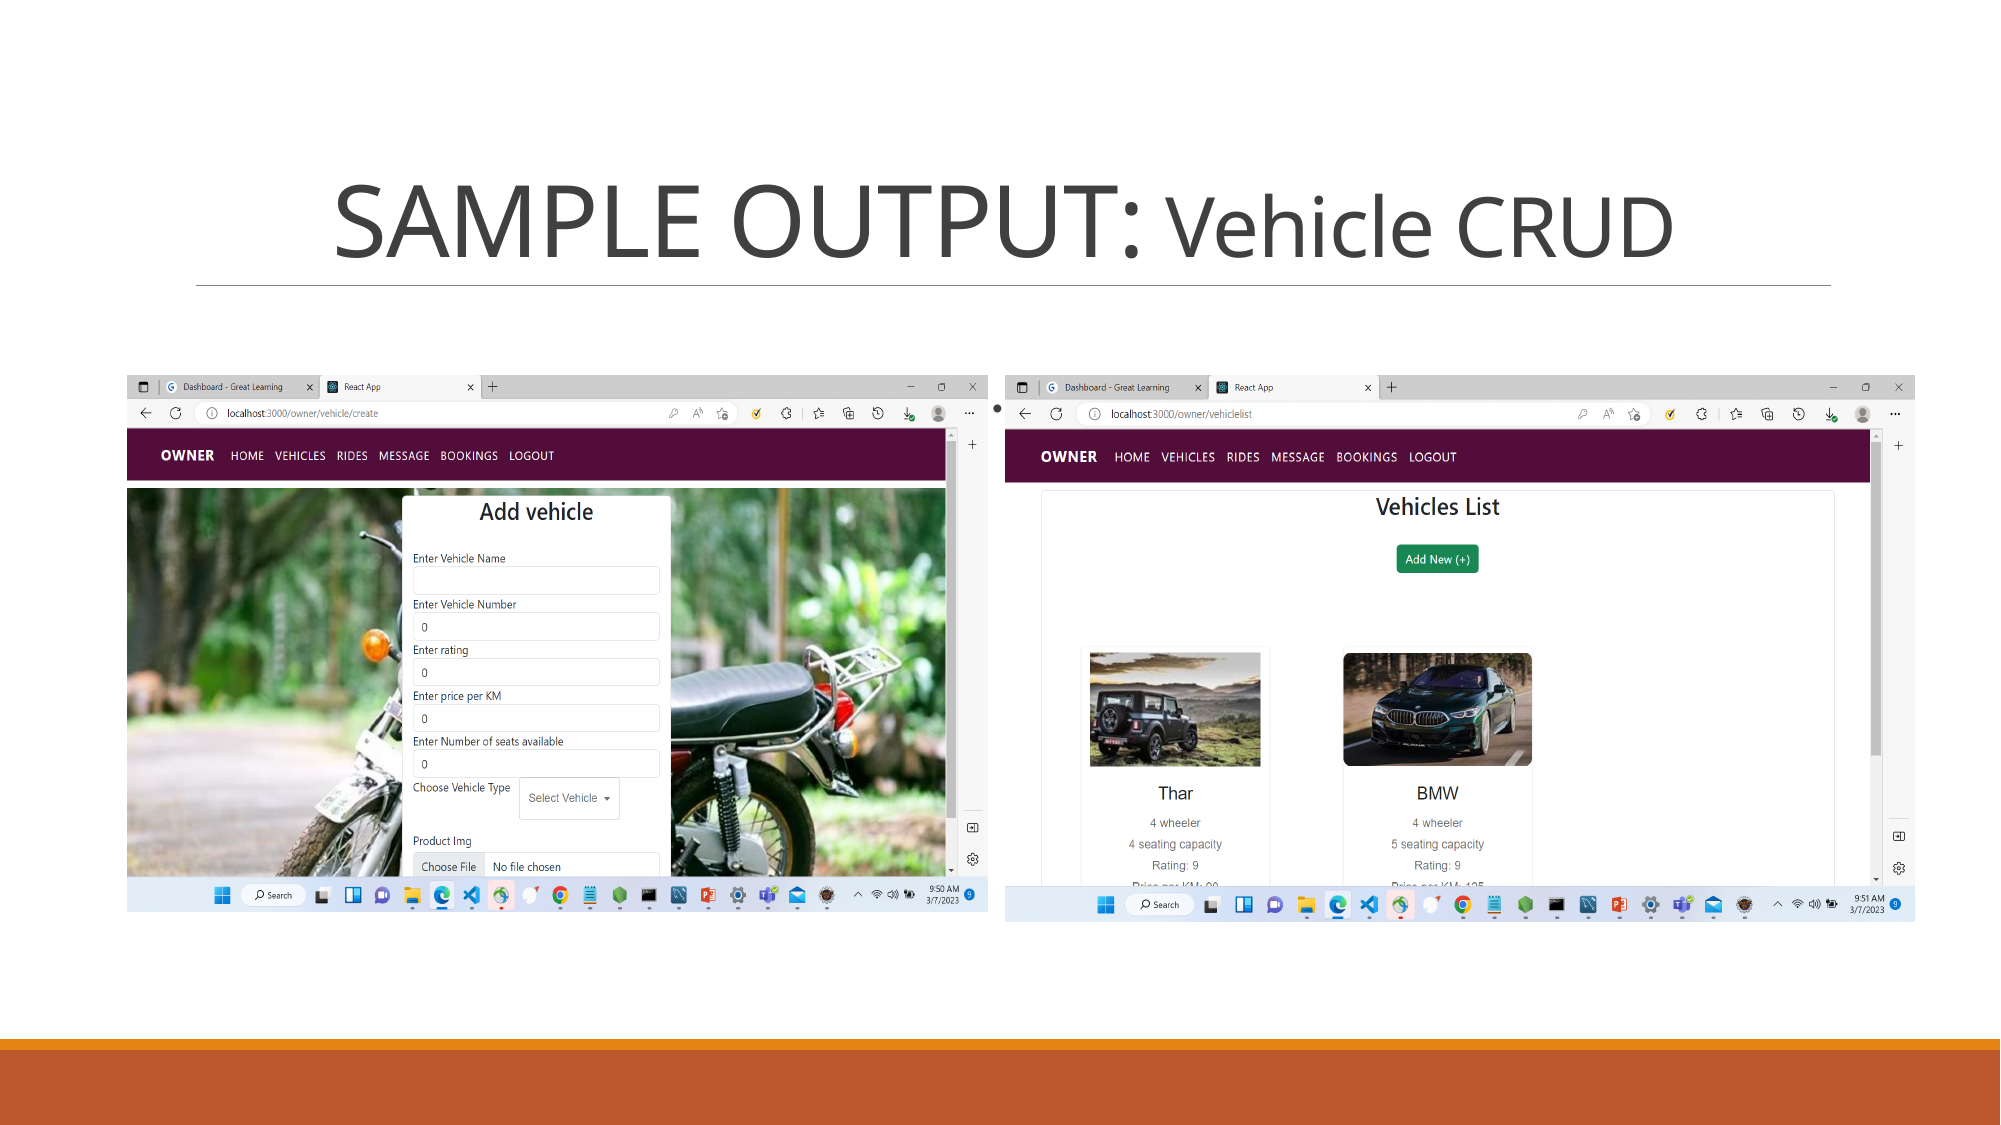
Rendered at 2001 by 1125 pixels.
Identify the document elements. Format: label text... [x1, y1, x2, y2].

picture [127, 374, 989, 912]
picture [1005, 375, 1916, 923]
list . [180, 346, 1830, 963]
title SAMPLE OUTPUT: Vehicle CRUD [180, 47, 1830, 285]
